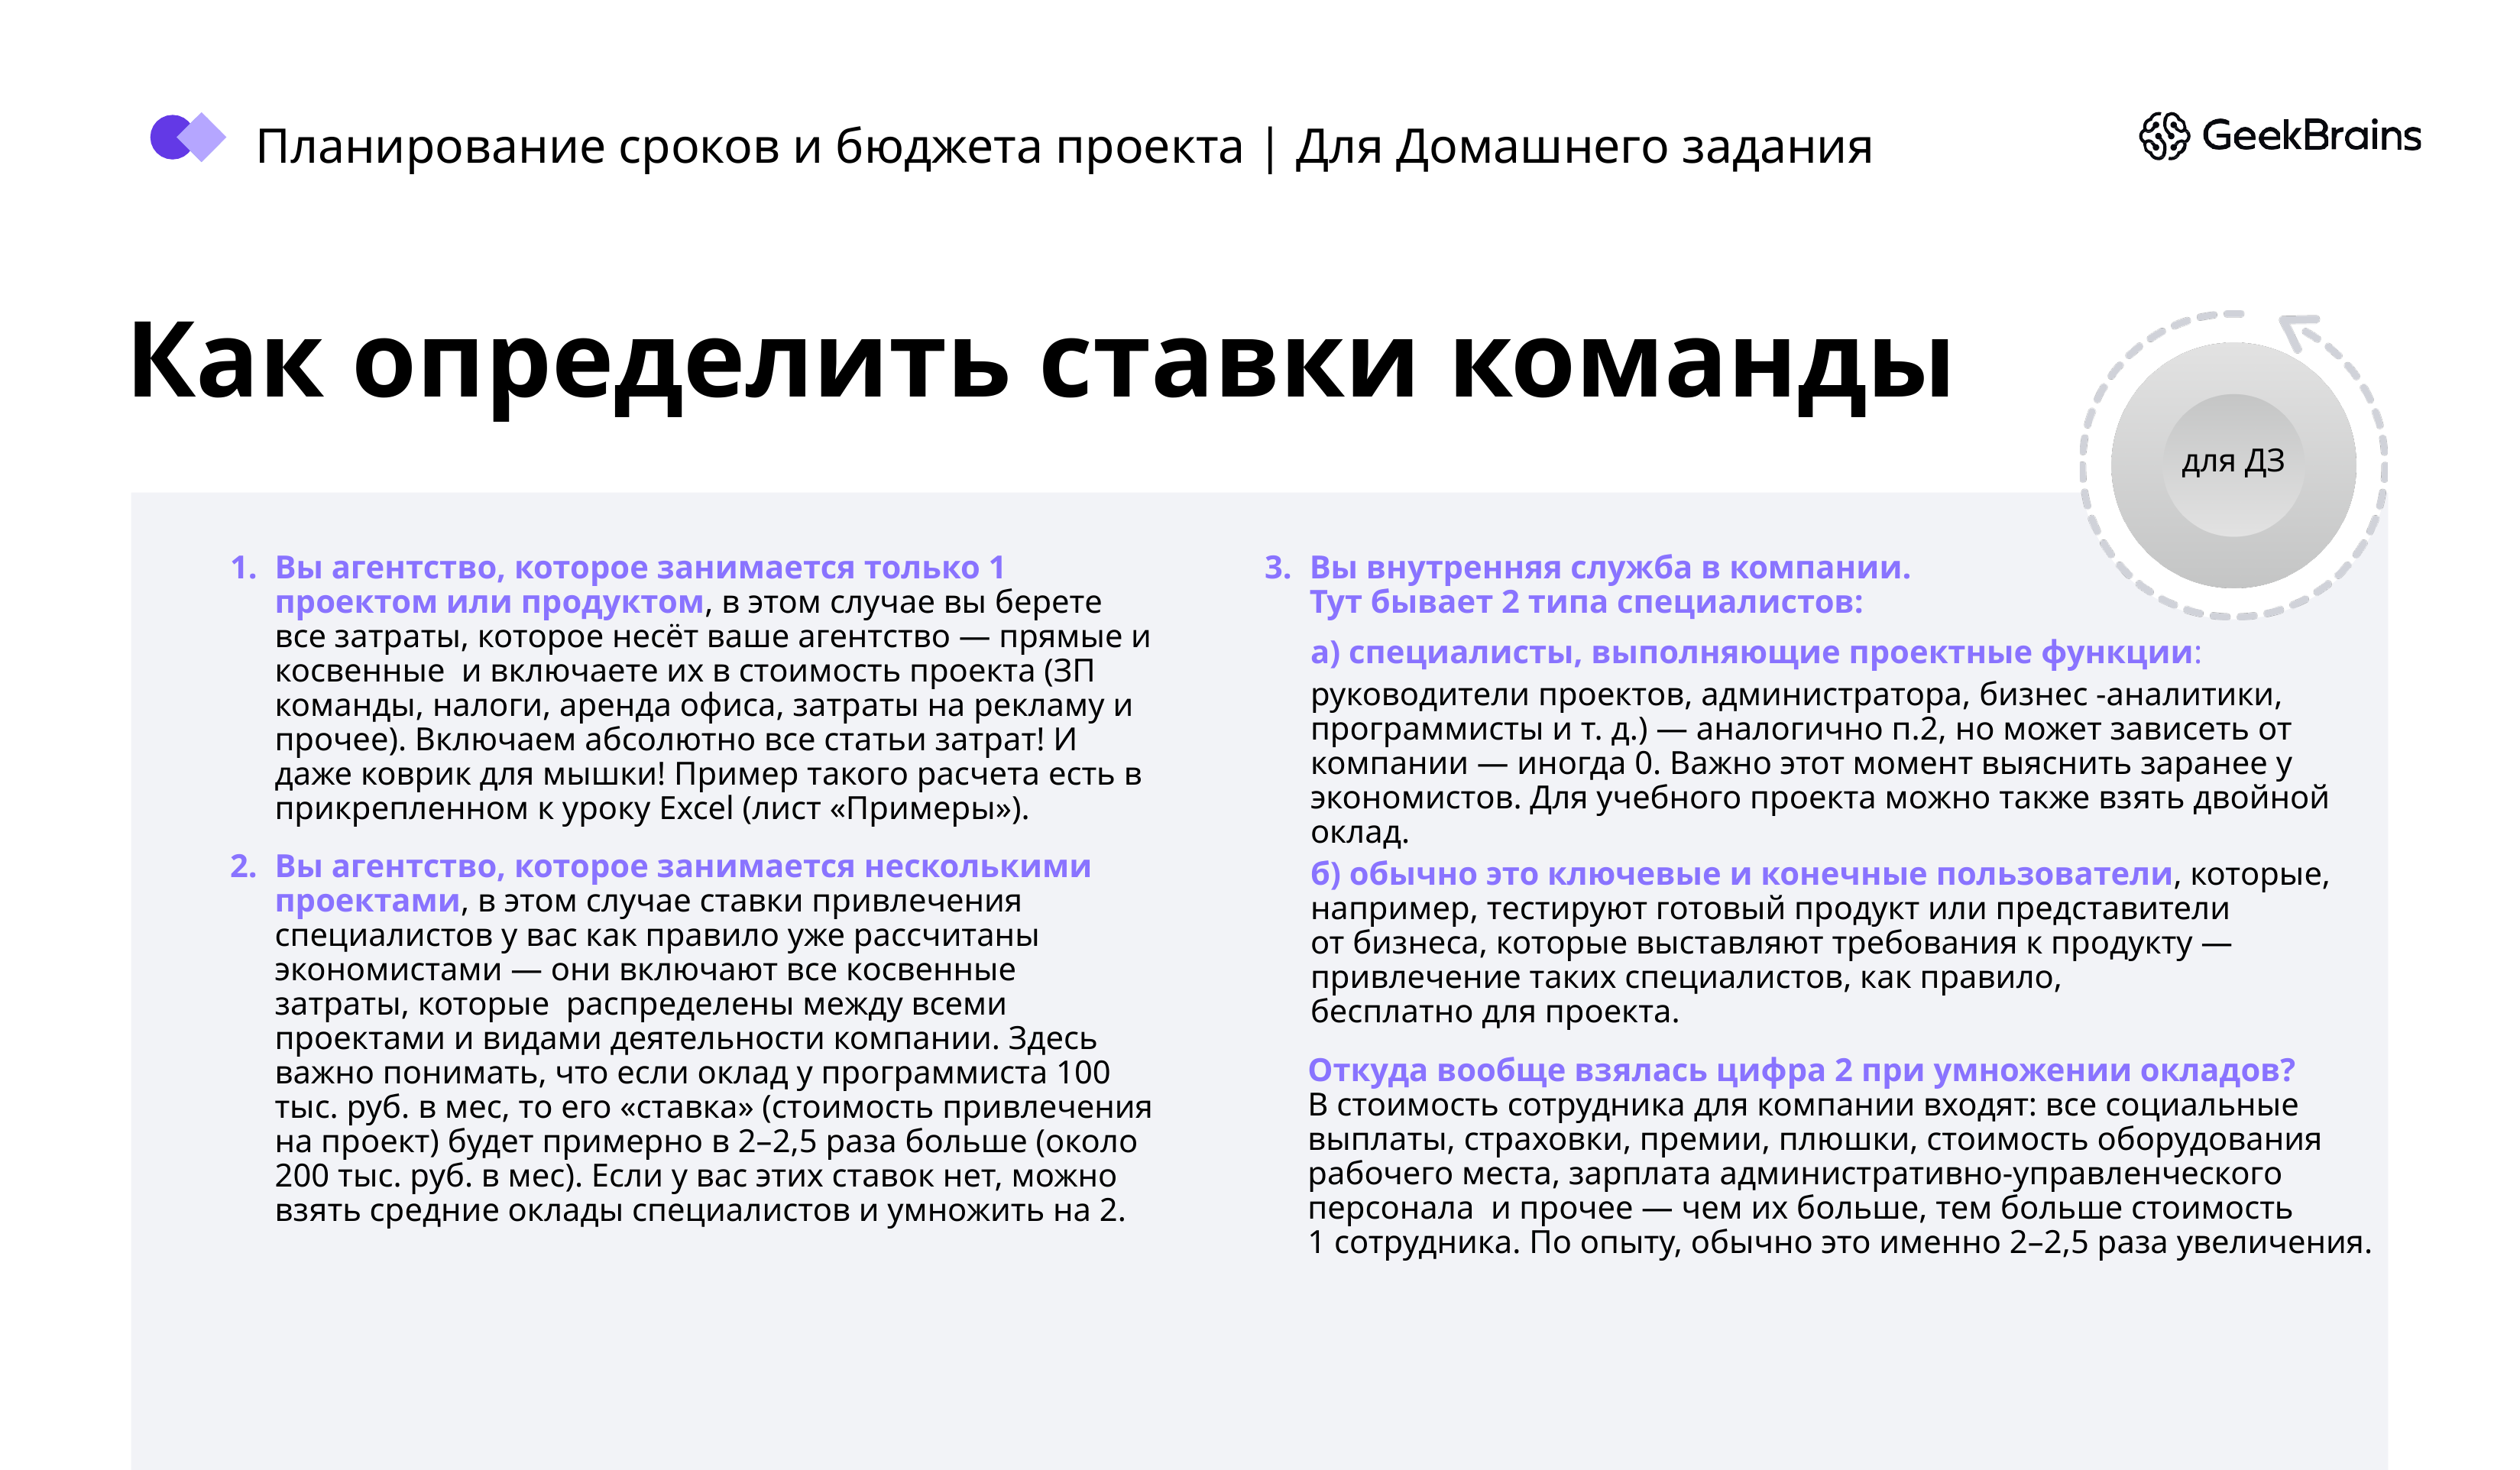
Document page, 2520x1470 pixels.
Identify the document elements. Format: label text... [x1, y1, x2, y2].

text_box [150, 115, 190, 160]
text_box Планирование сроков и бюджета проекта | Для Домашнего задания [244, 90, 1958, 197]
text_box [2079, 310, 2389, 620]
text_box Как определить ставки команды [124, 290, 2011, 419]
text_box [2139, 112, 2421, 160]
text_box [177, 112, 227, 163]
text_box Вы внутренняя служба в компании. Тут бывает 2 типа специалистов: а) специалисты, выполняющие проектные функции: руководители проектов, администратора, бизнес -аналитики, программисты и т. д.) — аналогично п.2, но может зависеть от компании — иногда 0. Важно этот момент выяснить заранее у экономистов. Для учебного проекта можно также взять двойной оклад. б) обычно это ключевые и конечные пользователи, которые, например, тестируют готовый продукт или представители от бизнеса, которые выставляют требования к продукту — привлечение таких специалистов, как правило, бесплатно для проекта. Откуда вообще взялась цифра 2️ при умножении окладов? В стоимость сотрудника для компании входят: все социальные выплаты, страховки, премии, плюшки, стоимость оборудования рабочего места, зарплата административно-управленческого персонала и прочее — чем их больше, тем больше стоимость 1 сотрудника. По опыту, обычно это именно 2–2,5 раза увеличения. [1165, 492, 2388, 1261]
text_box [131, 492, 2389, 1470]
text_box Вы агентство, которое занимается только 1 проектом или продуктом, в этом случае вы берете все затраты, которое несёт ваше агентство — прямые и косвенные и включаете их в стоимость проекта (ЗП команды, налоги, аренда офиса, затраты на рекламу и прочее). Включаем абсолютно все статьи затрат! И даже коврик для мышки! Пример такого расчета есть в прикрепленном к уроку Excel (лист «Примеры»). Вы агентство, которое занимается несколькими проектами, в этом случае ставки привлечения специалистов у вас как правило уже рассчитаны экономистами — они включают все косвенные затраты, которые распределены между всеми проектами и видами деятельности компании. Здесь важно понимать, что если оклад у программиста 100 тыс. руб. в мес, то его «ставка» (стоимость привлечения на проект) будет примерно в 2–2,5 раза больше (около 200 тыс. руб. в мес). Если у вас этих ставок нет, можно взять средние оклады специалистов и умножить на 2. [131, 492, 1155, 1229]
